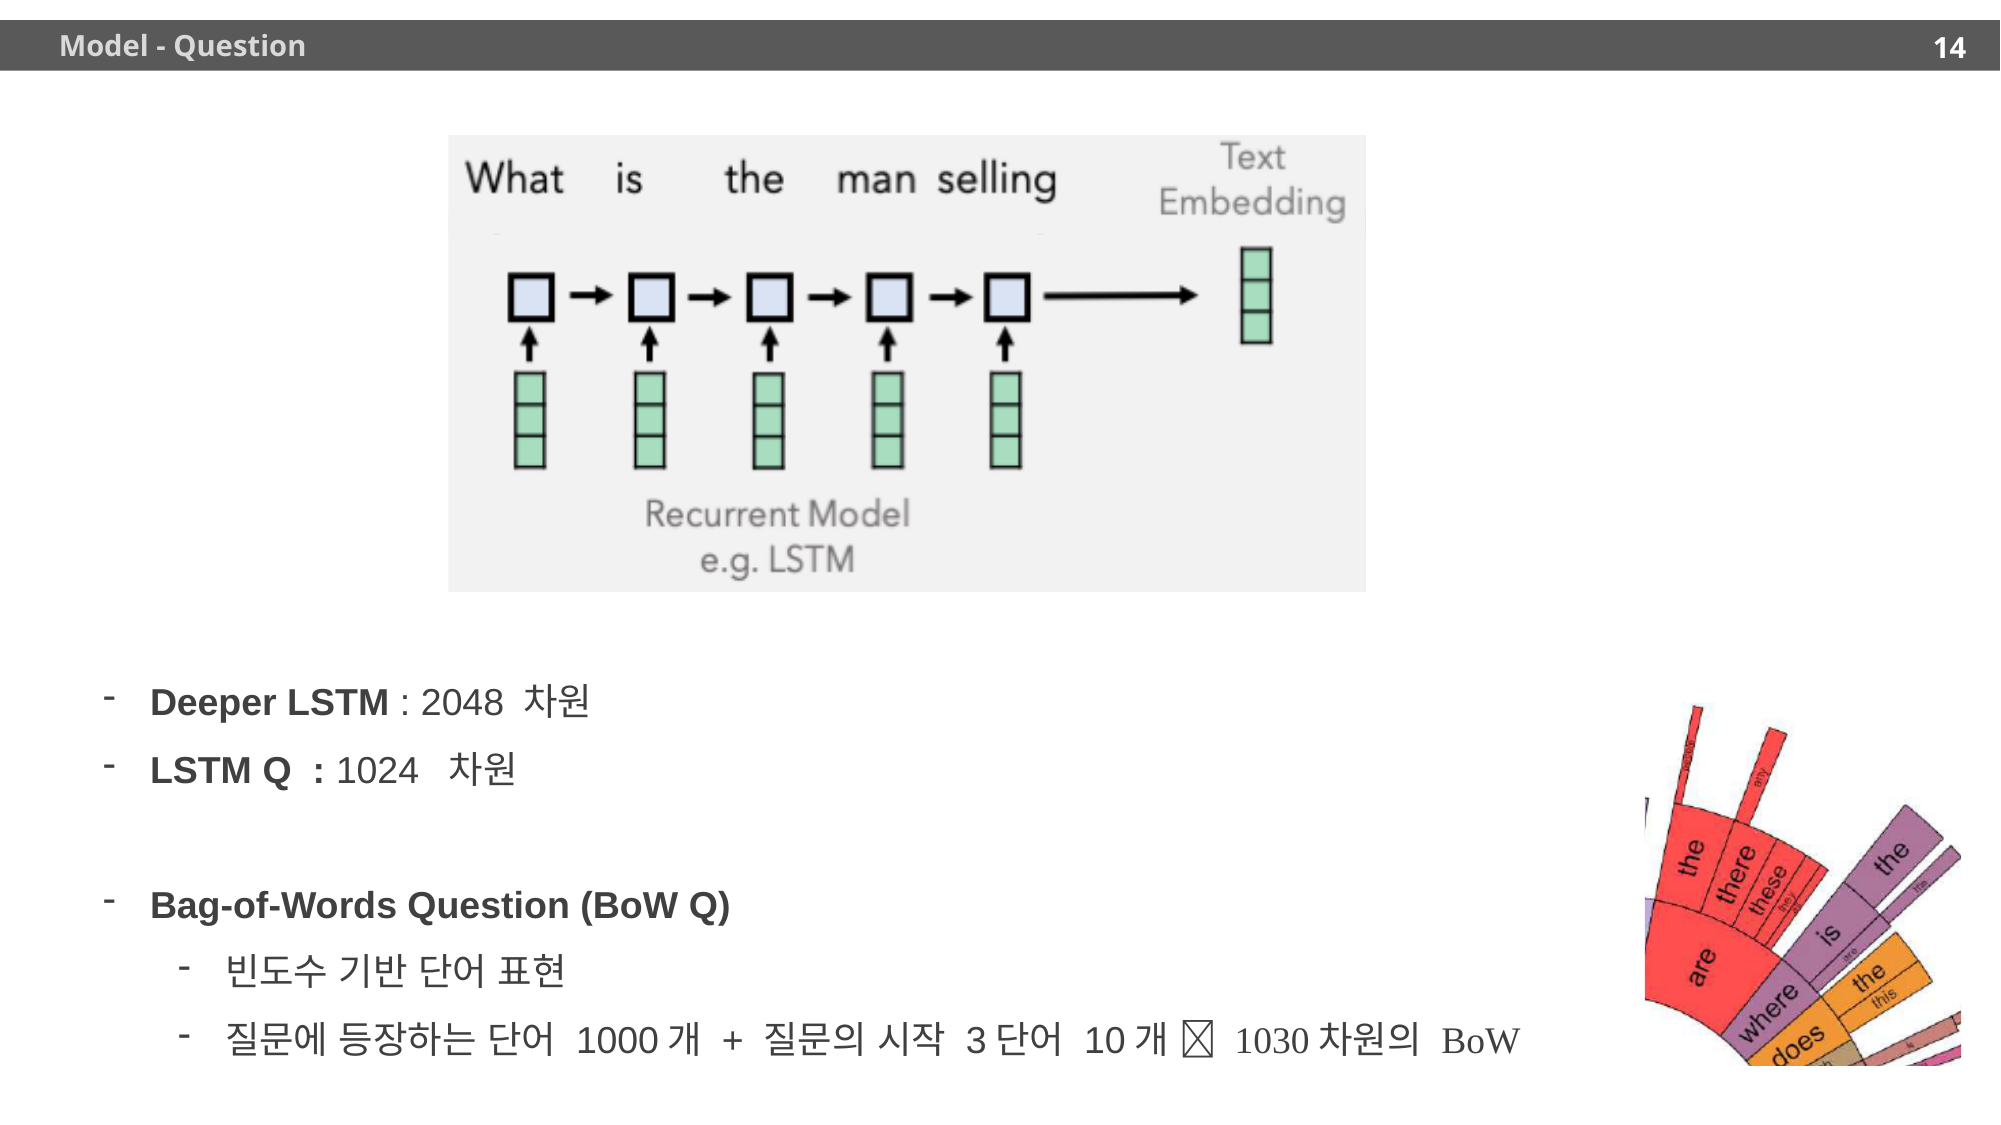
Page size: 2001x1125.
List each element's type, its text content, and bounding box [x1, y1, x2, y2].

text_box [448, 135, 1366, 592]
text_box Deeper LSTM : 2048 차원 LSTM Q : 1024 차원 Bag-of-Words Question (BoW Q) 빈도수 기반 단어 표현 질문에 등장하는 단어 1000개 + 질문의 시작 3단어 10개  1030차원의 BoW [88, 648, 1912, 1068]
text_box [1982, 19, 2000, 72]
text_box Model - Question [43, 20, 853, 70]
picture [1644, 695, 1962, 1066]
text_box [0, 19, 1531, 72]
text_box 14 [1531, 19, 1982, 79]
